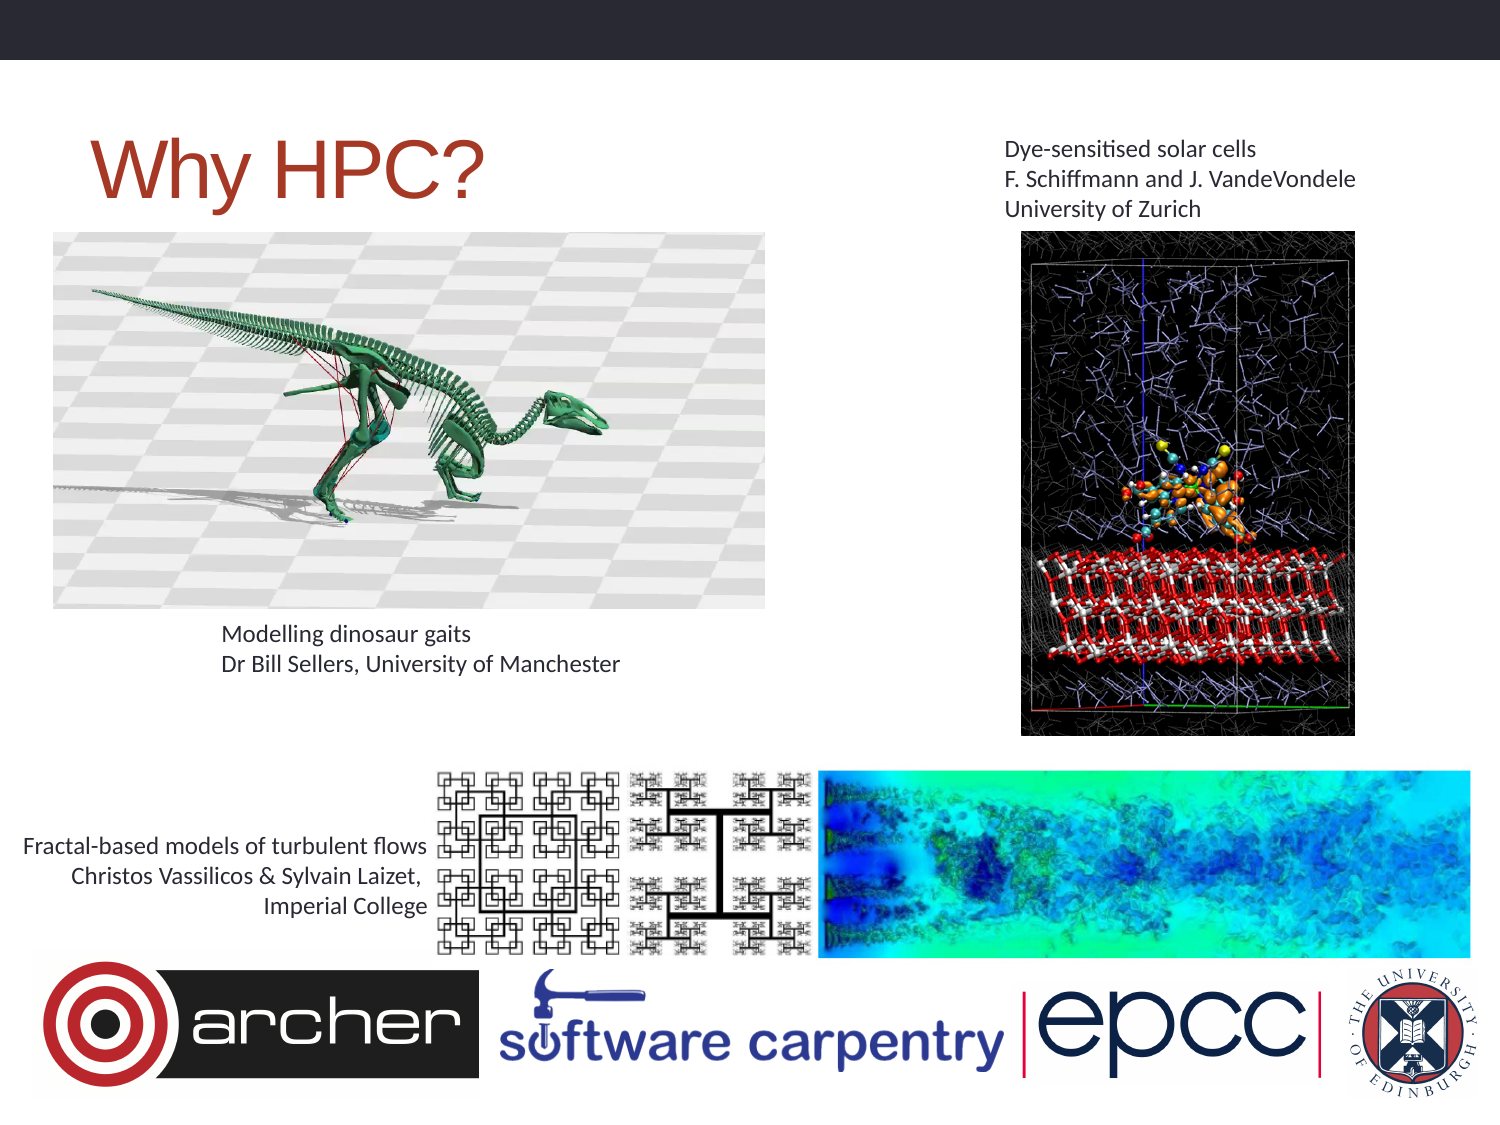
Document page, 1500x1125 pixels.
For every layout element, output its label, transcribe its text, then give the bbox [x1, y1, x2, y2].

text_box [52, 231, 767, 610]
picture [1021, 231, 1355, 736]
picture [500, 969, 1004, 1072]
picture [32, 762, 1478, 1098]
text_box Dye-sensitised solar cells F. Schiffmann and J. VandeVondele University of Zurich [989, 125, 1373, 230]
text_box Fractal-based models of turbulent flows Christos Vassilicos & Sylvain Laizet, Imperial College [0, 822, 427, 927]
text_box Modelling dinosaur gaits Dr Bill Sellers, University of Manchester [206, 618, 644, 685]
title Why HPC? [75, 87, 1425, 244]
picture [1012, 982, 1330, 1086]
